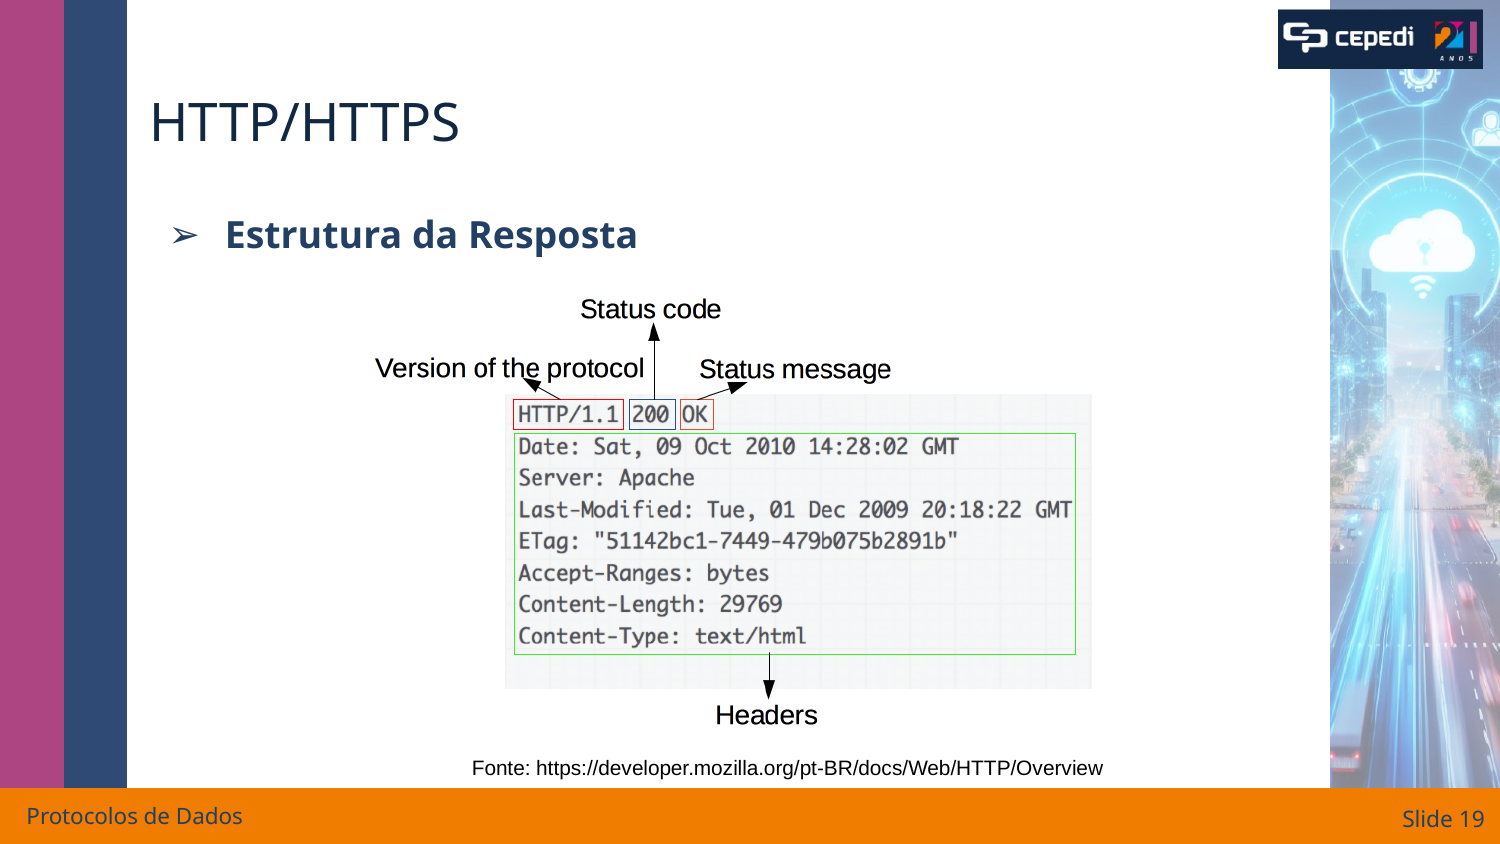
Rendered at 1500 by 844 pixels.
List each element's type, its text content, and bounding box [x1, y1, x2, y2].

text_box Fonte: https://developer.mozilla.org/pt-BR/docs/Web/HTTP/Overview [302, 727, 1198, 795]
title HTTP/HTTPS [134, 72, 1339, 167]
list Estrutura da Resposta [134, 189, 1339, 750]
subtitle Protocolos de Dados [11, 782, 677, 844]
slide_number Slide ‹#› [1277, 789, 1500, 844]
picture [0, 0, 1500, 844]
picture [364, 279, 1110, 765]
